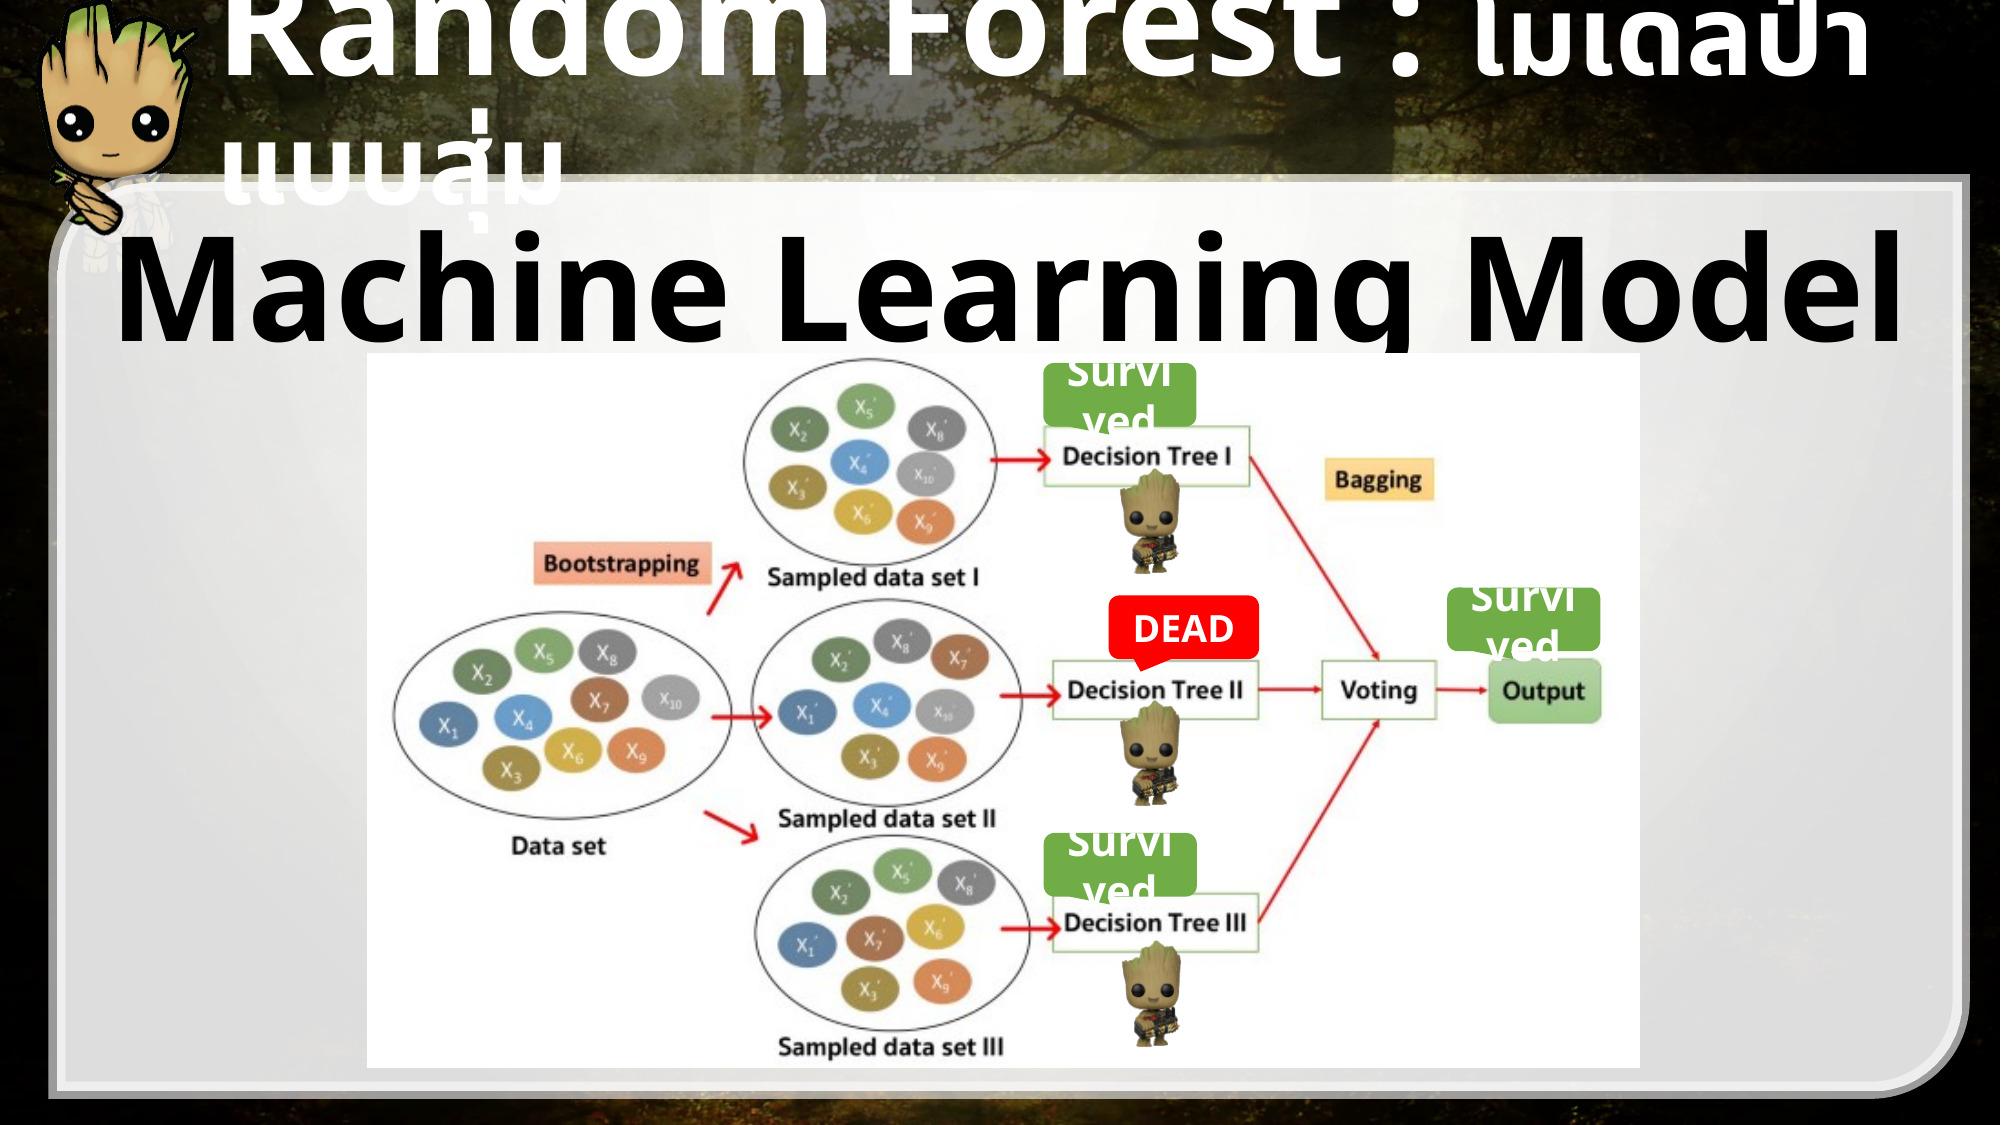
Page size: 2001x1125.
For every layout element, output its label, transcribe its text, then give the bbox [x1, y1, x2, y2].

picture [0, 0, 2000, 1125]
title Random Forest : โมเดลป่าแบบสุ่ม [199, 0, 2000, 175]
picture [367, 353, 1640, 1068]
list Machine Learning Model [88, 208, 1931, 1076]
